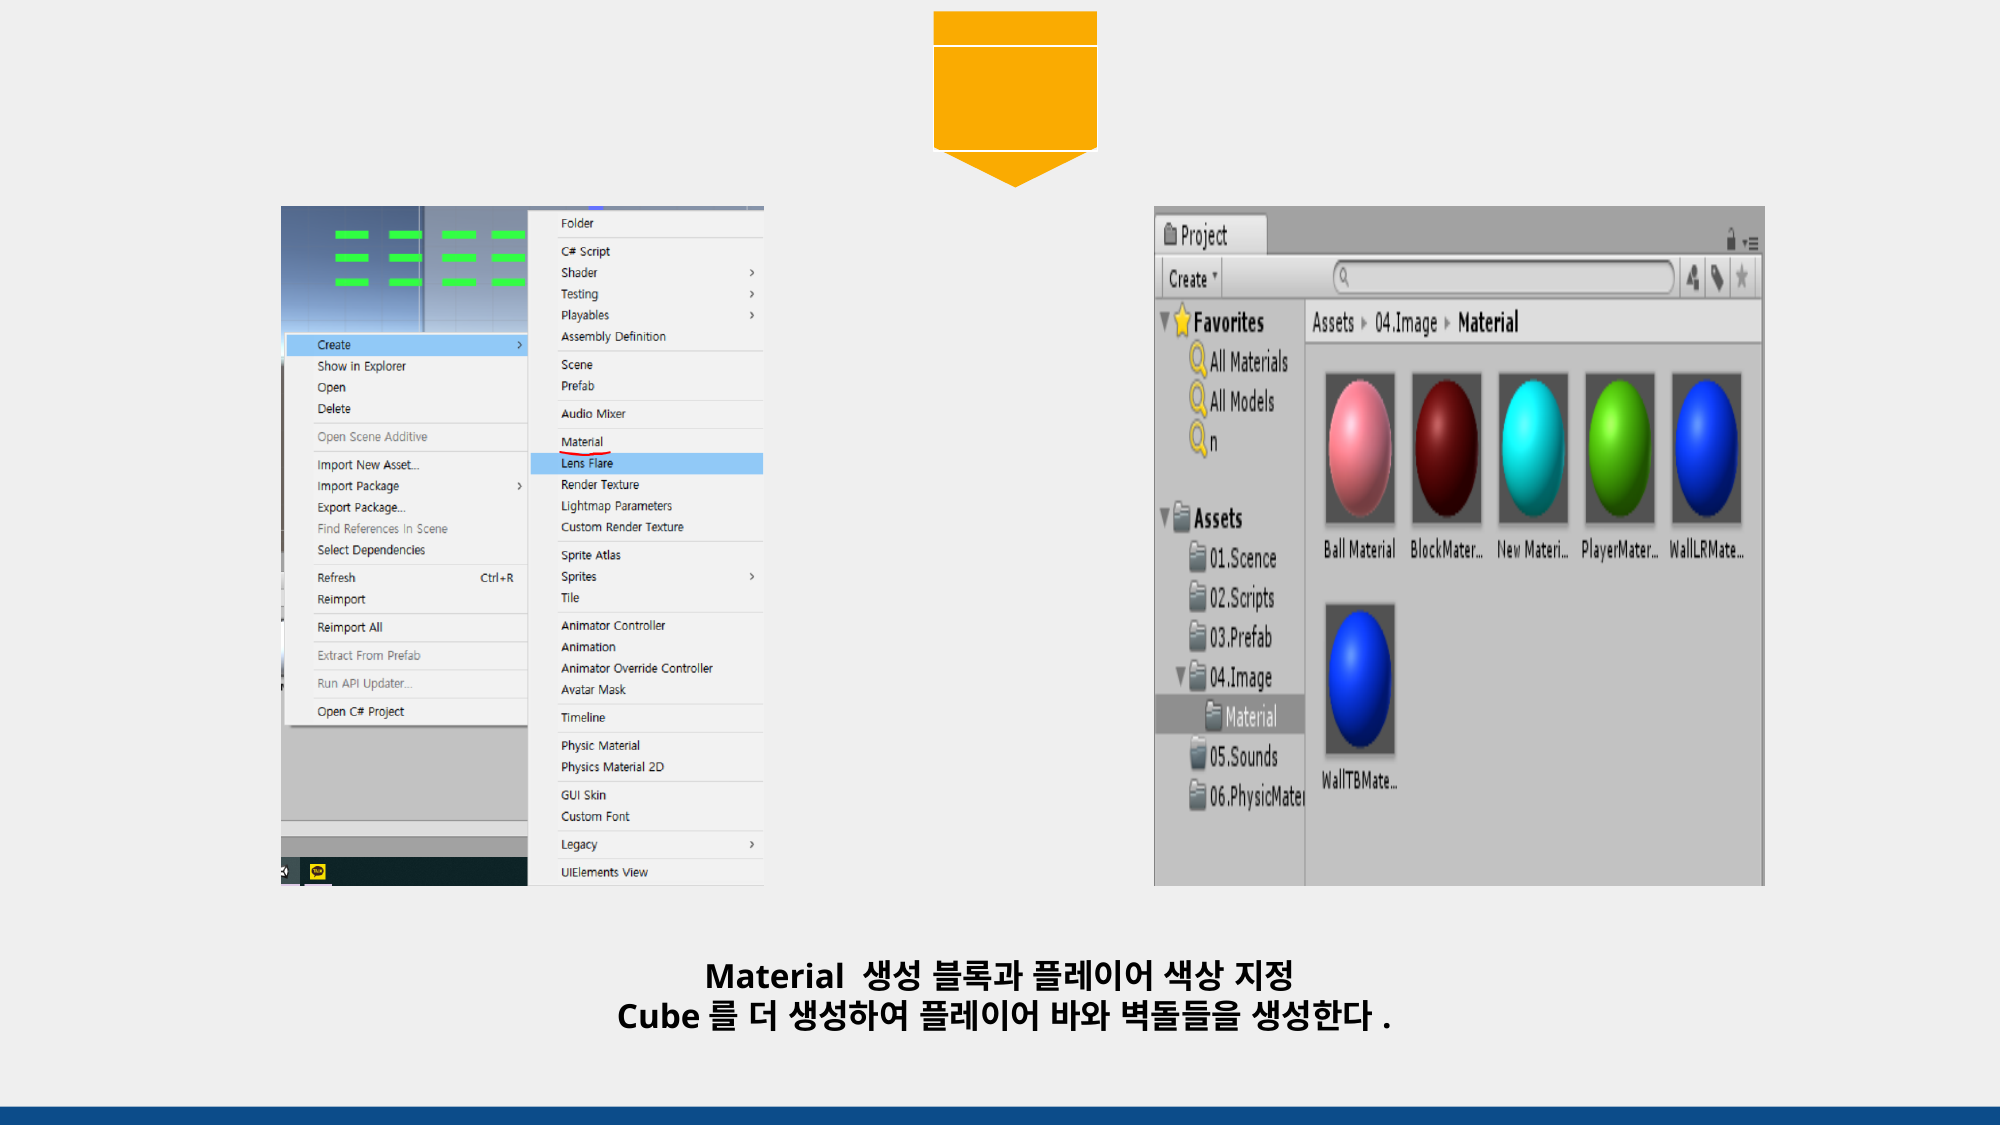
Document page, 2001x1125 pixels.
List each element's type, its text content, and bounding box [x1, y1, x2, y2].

text_box [944, 151, 1087, 187]
text_box Material 생성 블록과 플레이어 색상 지정 Cube를 더 생성하여 플레이어 바와 벽돌들을 생성한다. [540, 948, 1460, 1043]
text_box [934, 12, 1096, 46]
picture [1154, 206, 1765, 886]
text_box 벽돌 깨기 [933, 46, 1098, 151]
text_box [0, 1105, 2000, 1125]
picture [281, 206, 764, 886]
